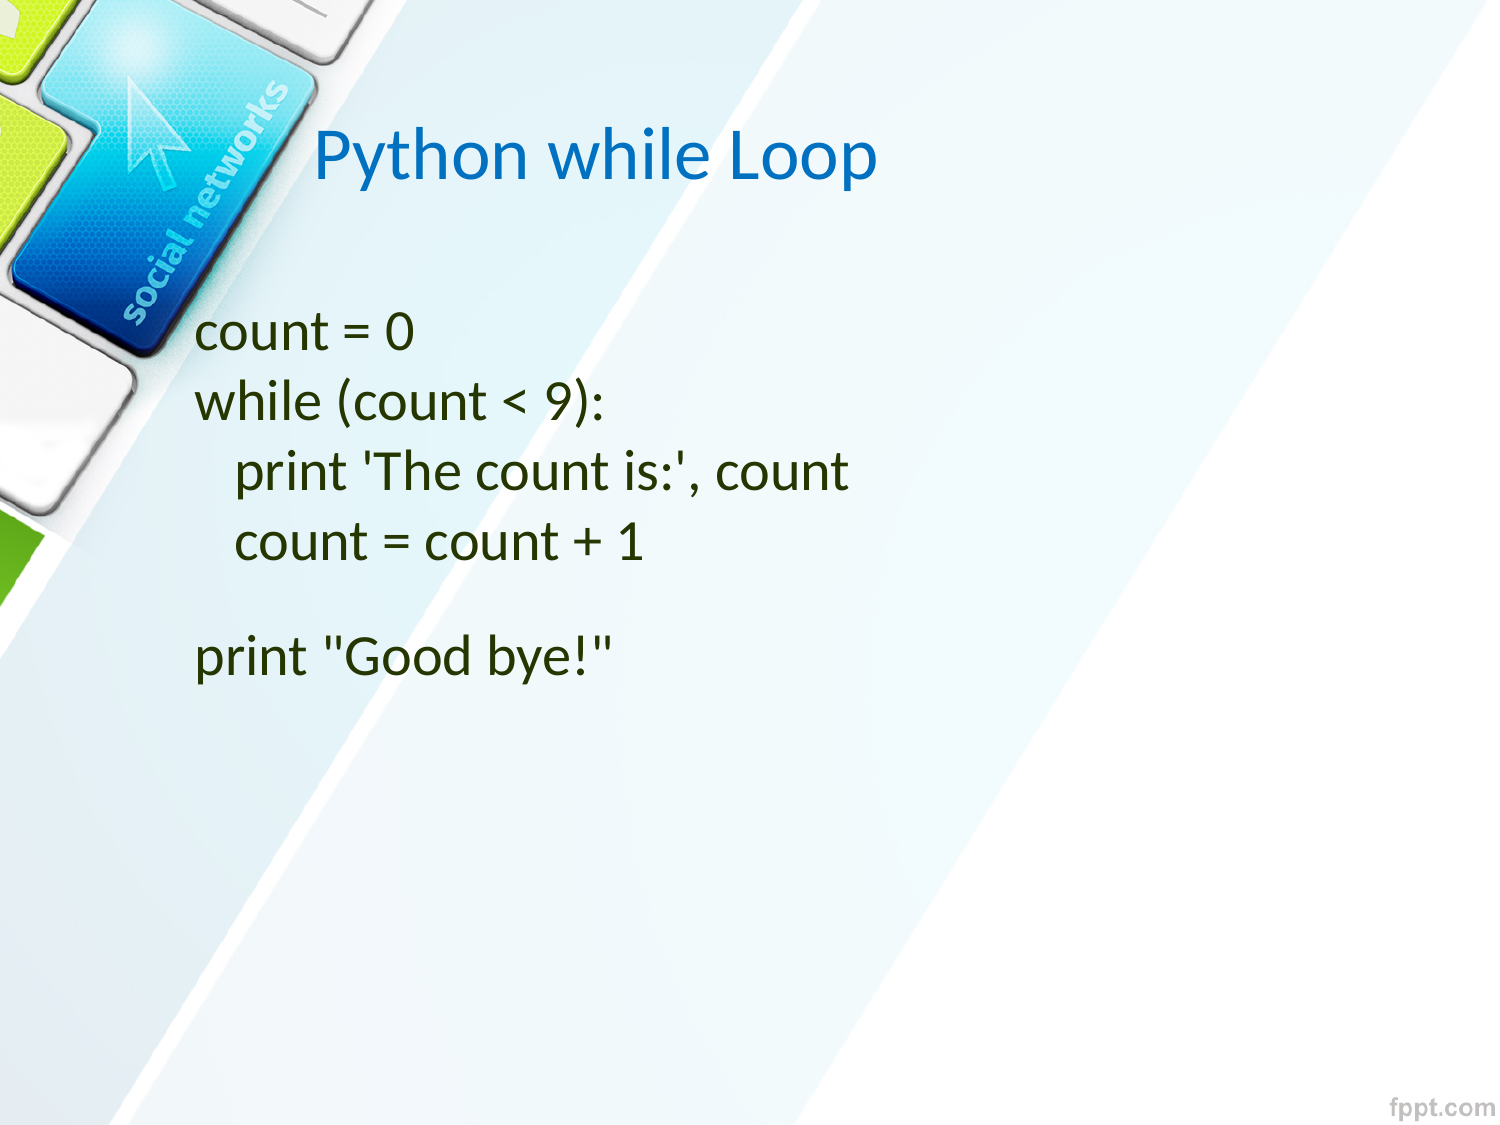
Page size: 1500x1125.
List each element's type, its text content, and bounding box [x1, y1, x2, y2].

text_box count = 0 while (count < 9): print 'The count is:', count count = count + 1 print "Good bye!" [180, 239, 1470, 1095]
text_box Python while Loop [299, 86, 1427, 212]
picture [0, 0, 1500, 1125]
